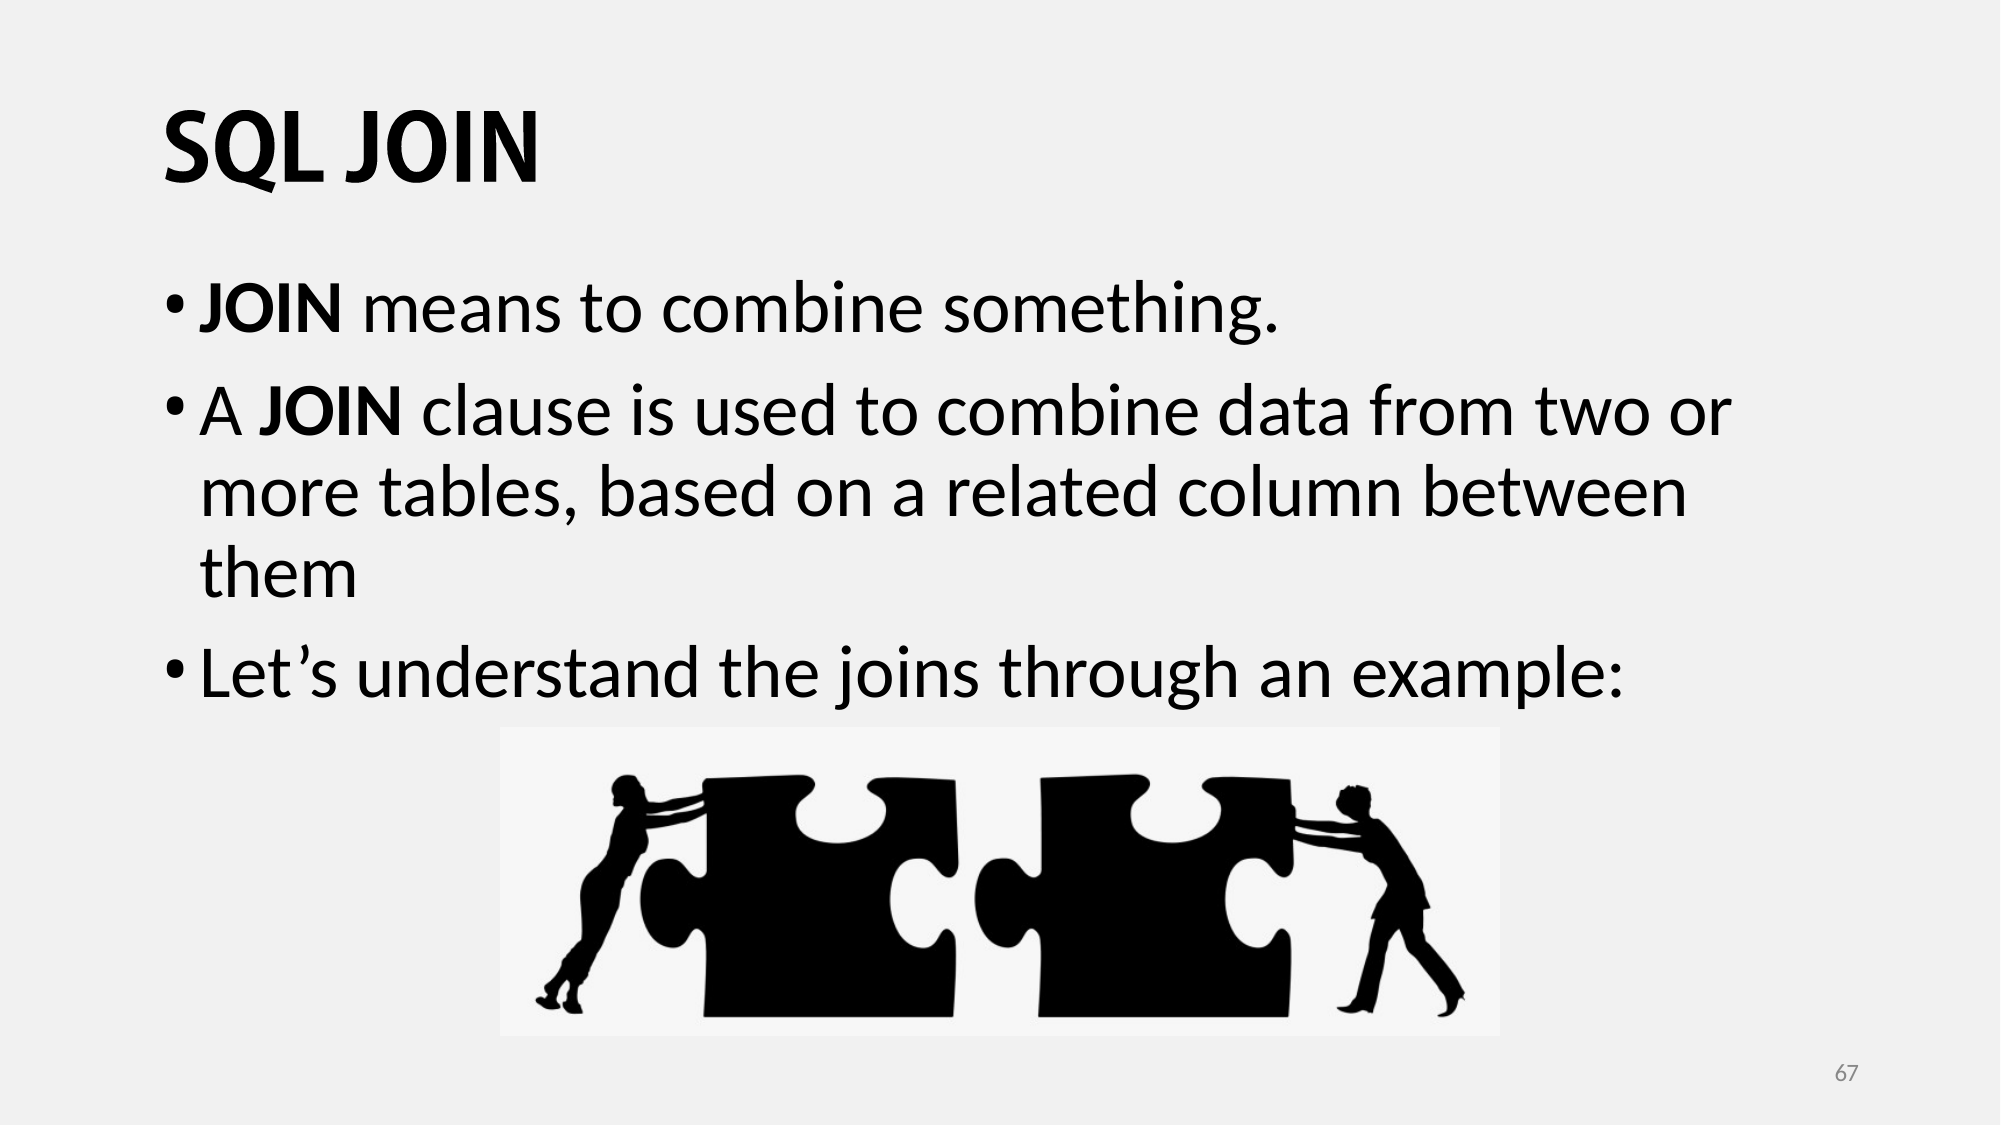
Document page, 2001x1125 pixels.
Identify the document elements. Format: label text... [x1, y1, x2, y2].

slide_number 67 [1802, 1060, 1863, 1088]
picture [499, 727, 1500, 1036]
picture [161, 92, 590, 209]
text_box JOIN means to combine something. A JOIN clause is used to combine data from two or more tables, based on a related column between them Let’s understand the joins through an example: [159, 243, 1735, 713]
